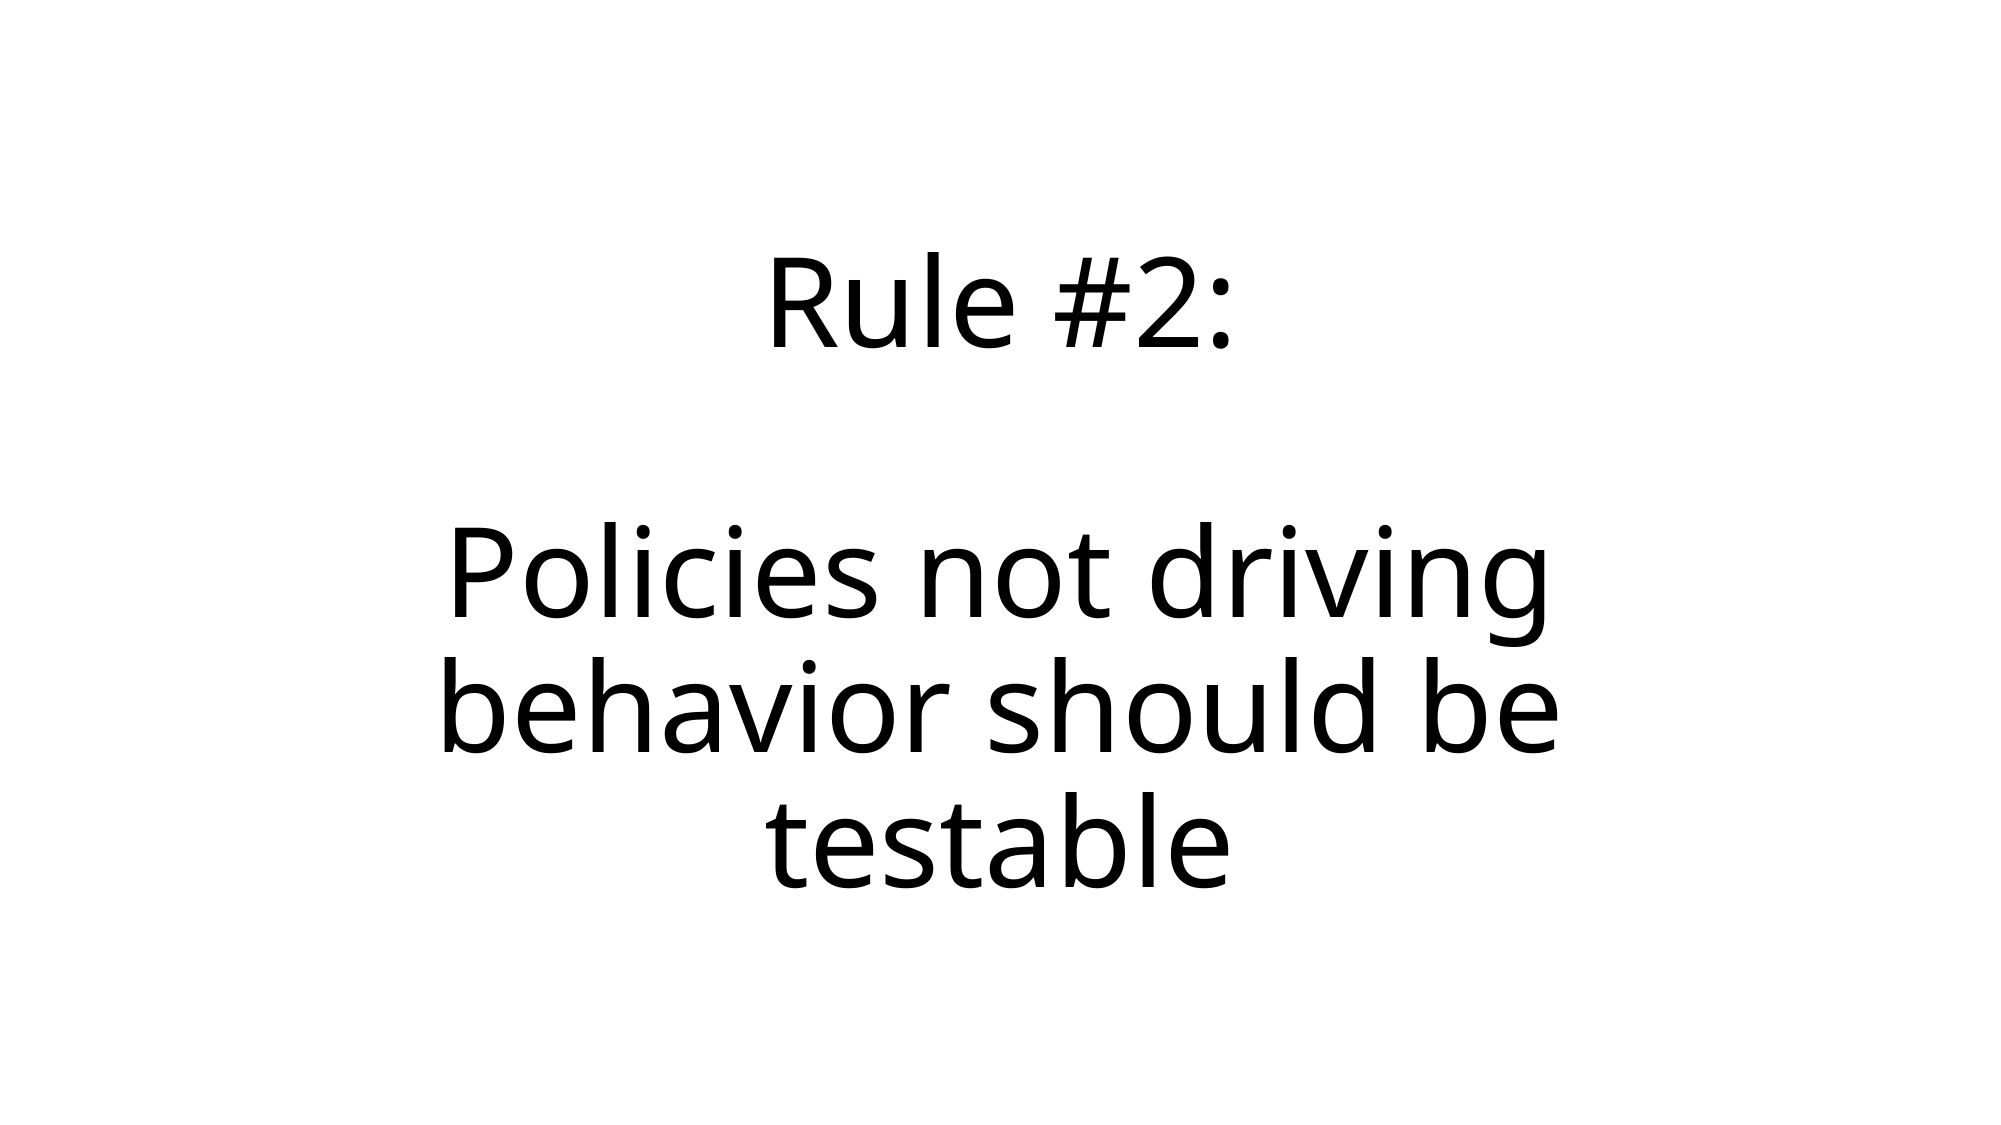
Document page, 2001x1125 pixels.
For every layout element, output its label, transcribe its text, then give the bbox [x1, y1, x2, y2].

title Rule #2: Policies not driving behavior should be testable [249, 184, 1750, 970]
